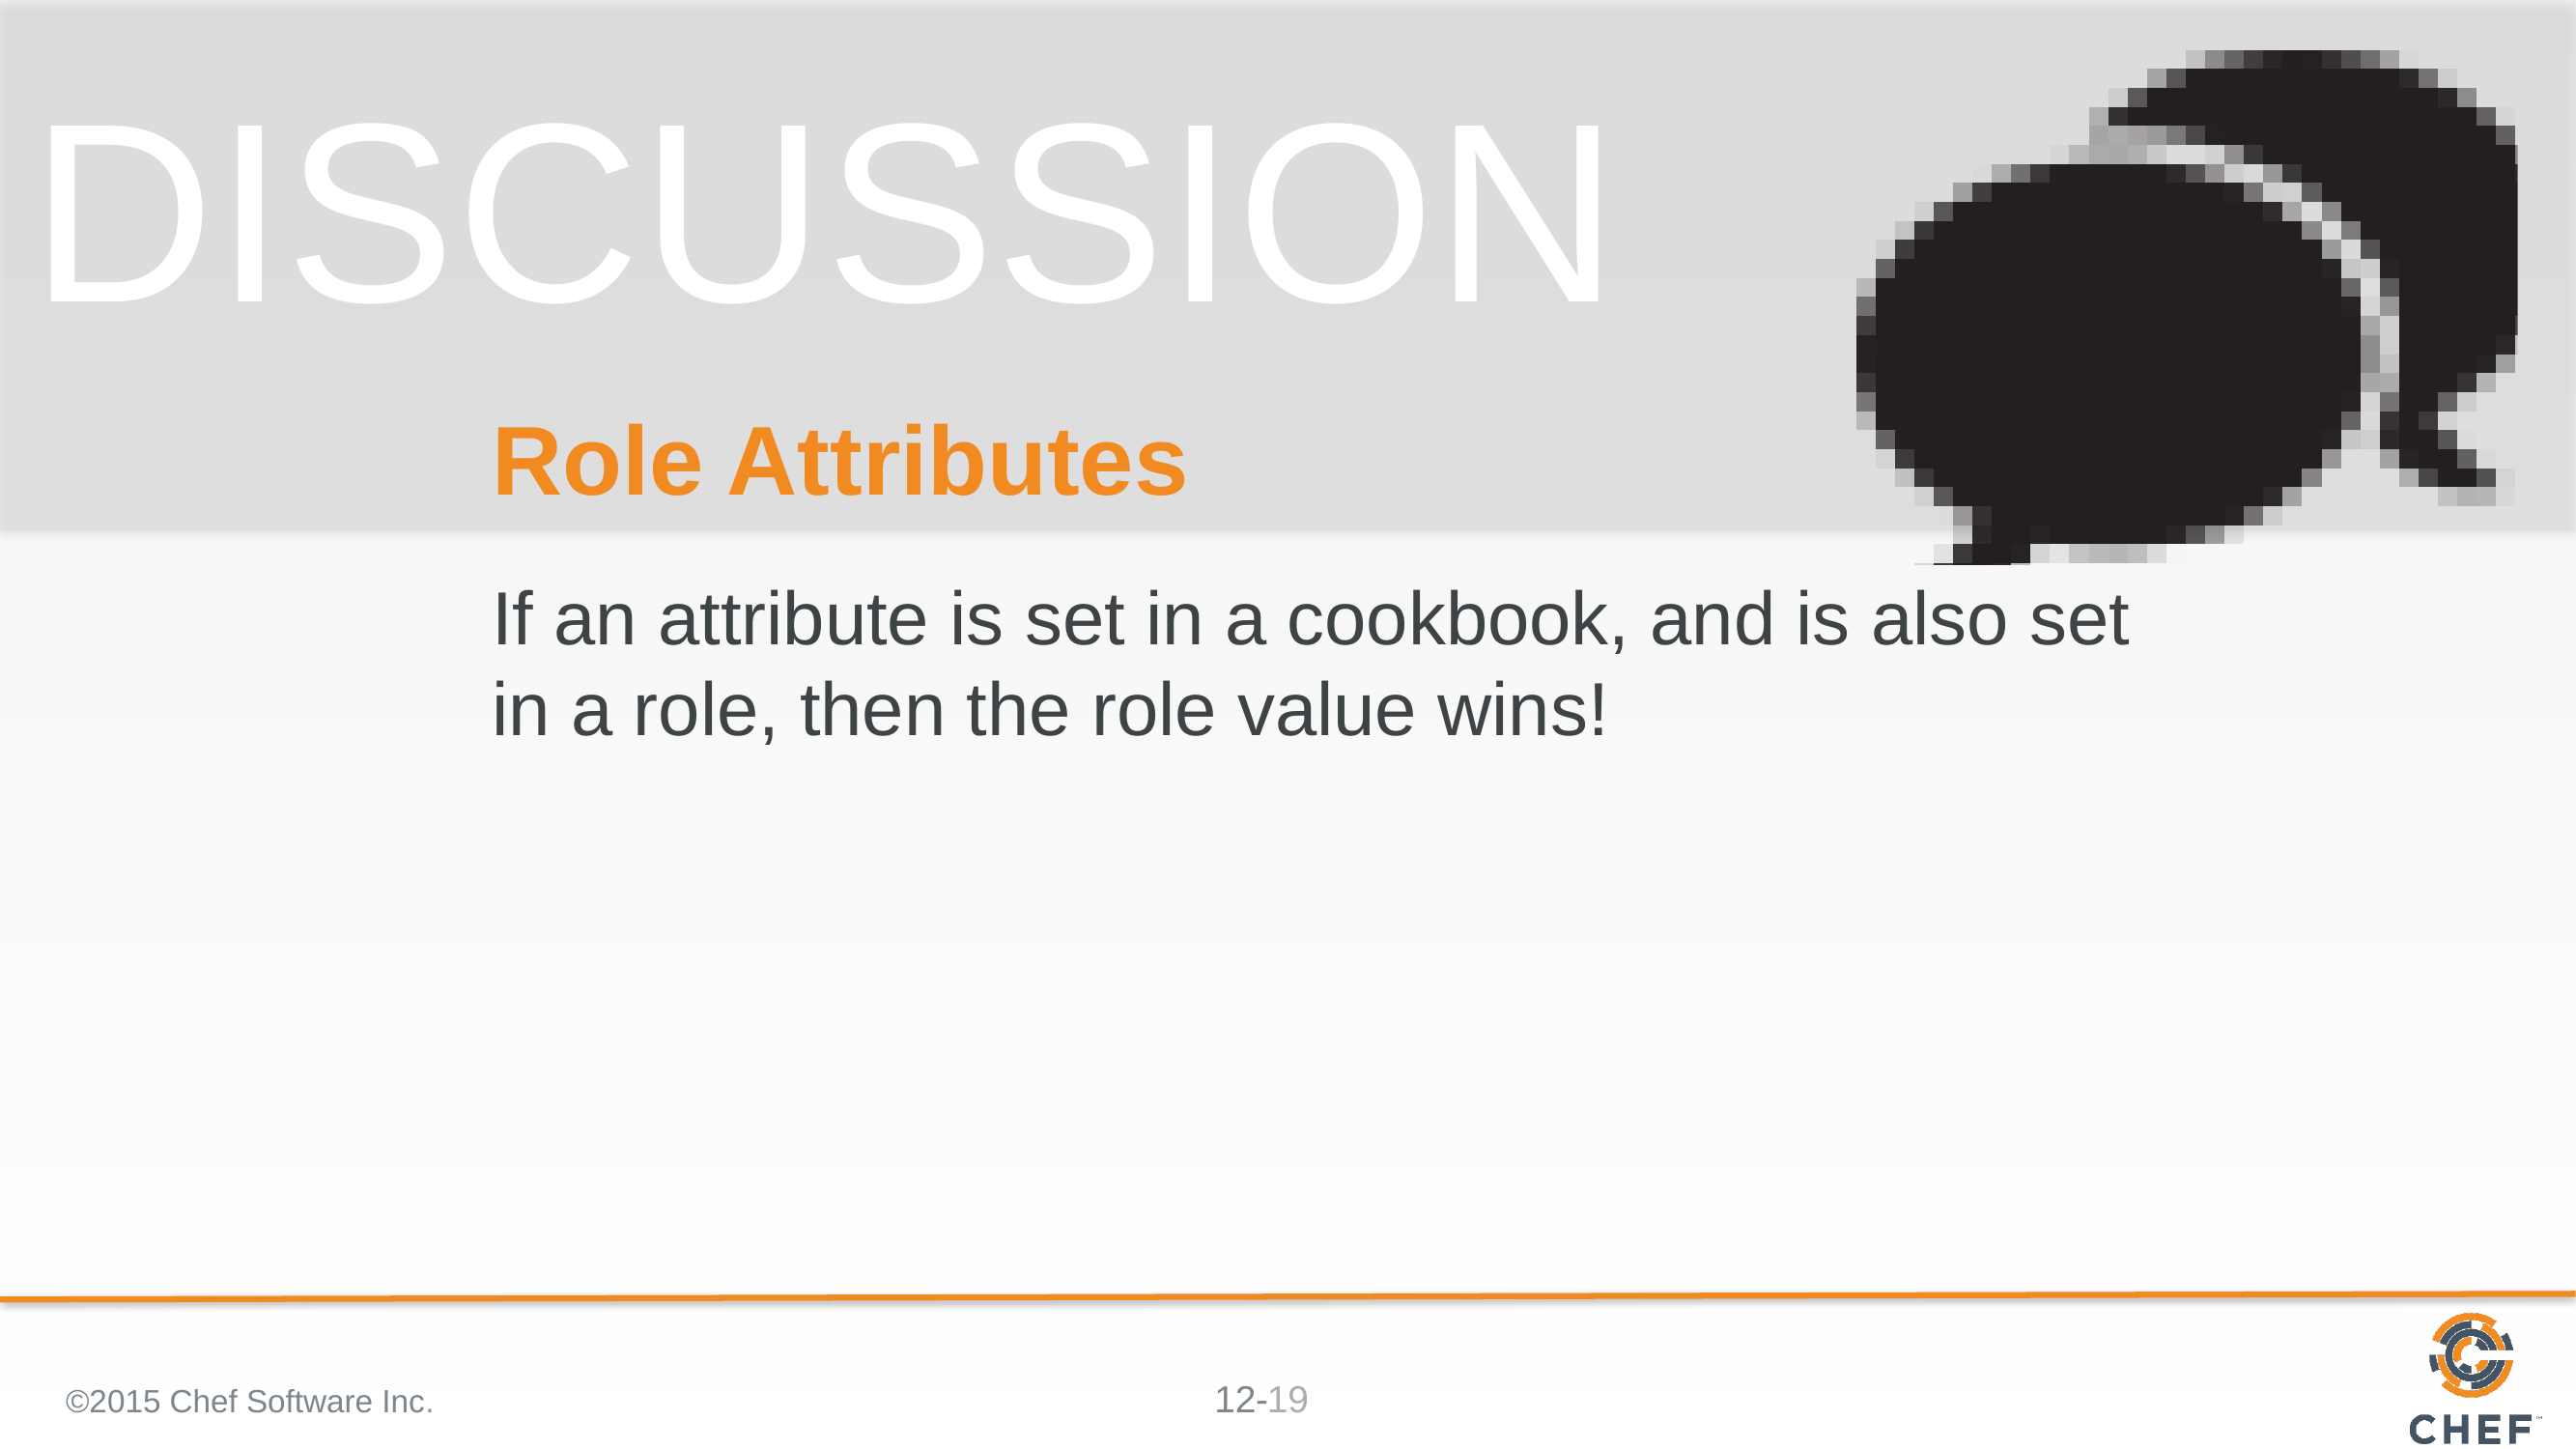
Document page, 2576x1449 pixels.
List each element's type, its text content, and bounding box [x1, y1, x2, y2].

title Role Attributes [477, 395, 2217, 531]
slide_number 19 [998, 1359, 1578, 1437]
subtitle If an attribute is set in a cookbook, and is also set in a role, then the role value wins! [477, 554, 2217, 1084]
footer ©2015 Chef Software Inc. [51, 1359, 952, 1440]
picture [2399, 1297, 2550, 1449]
